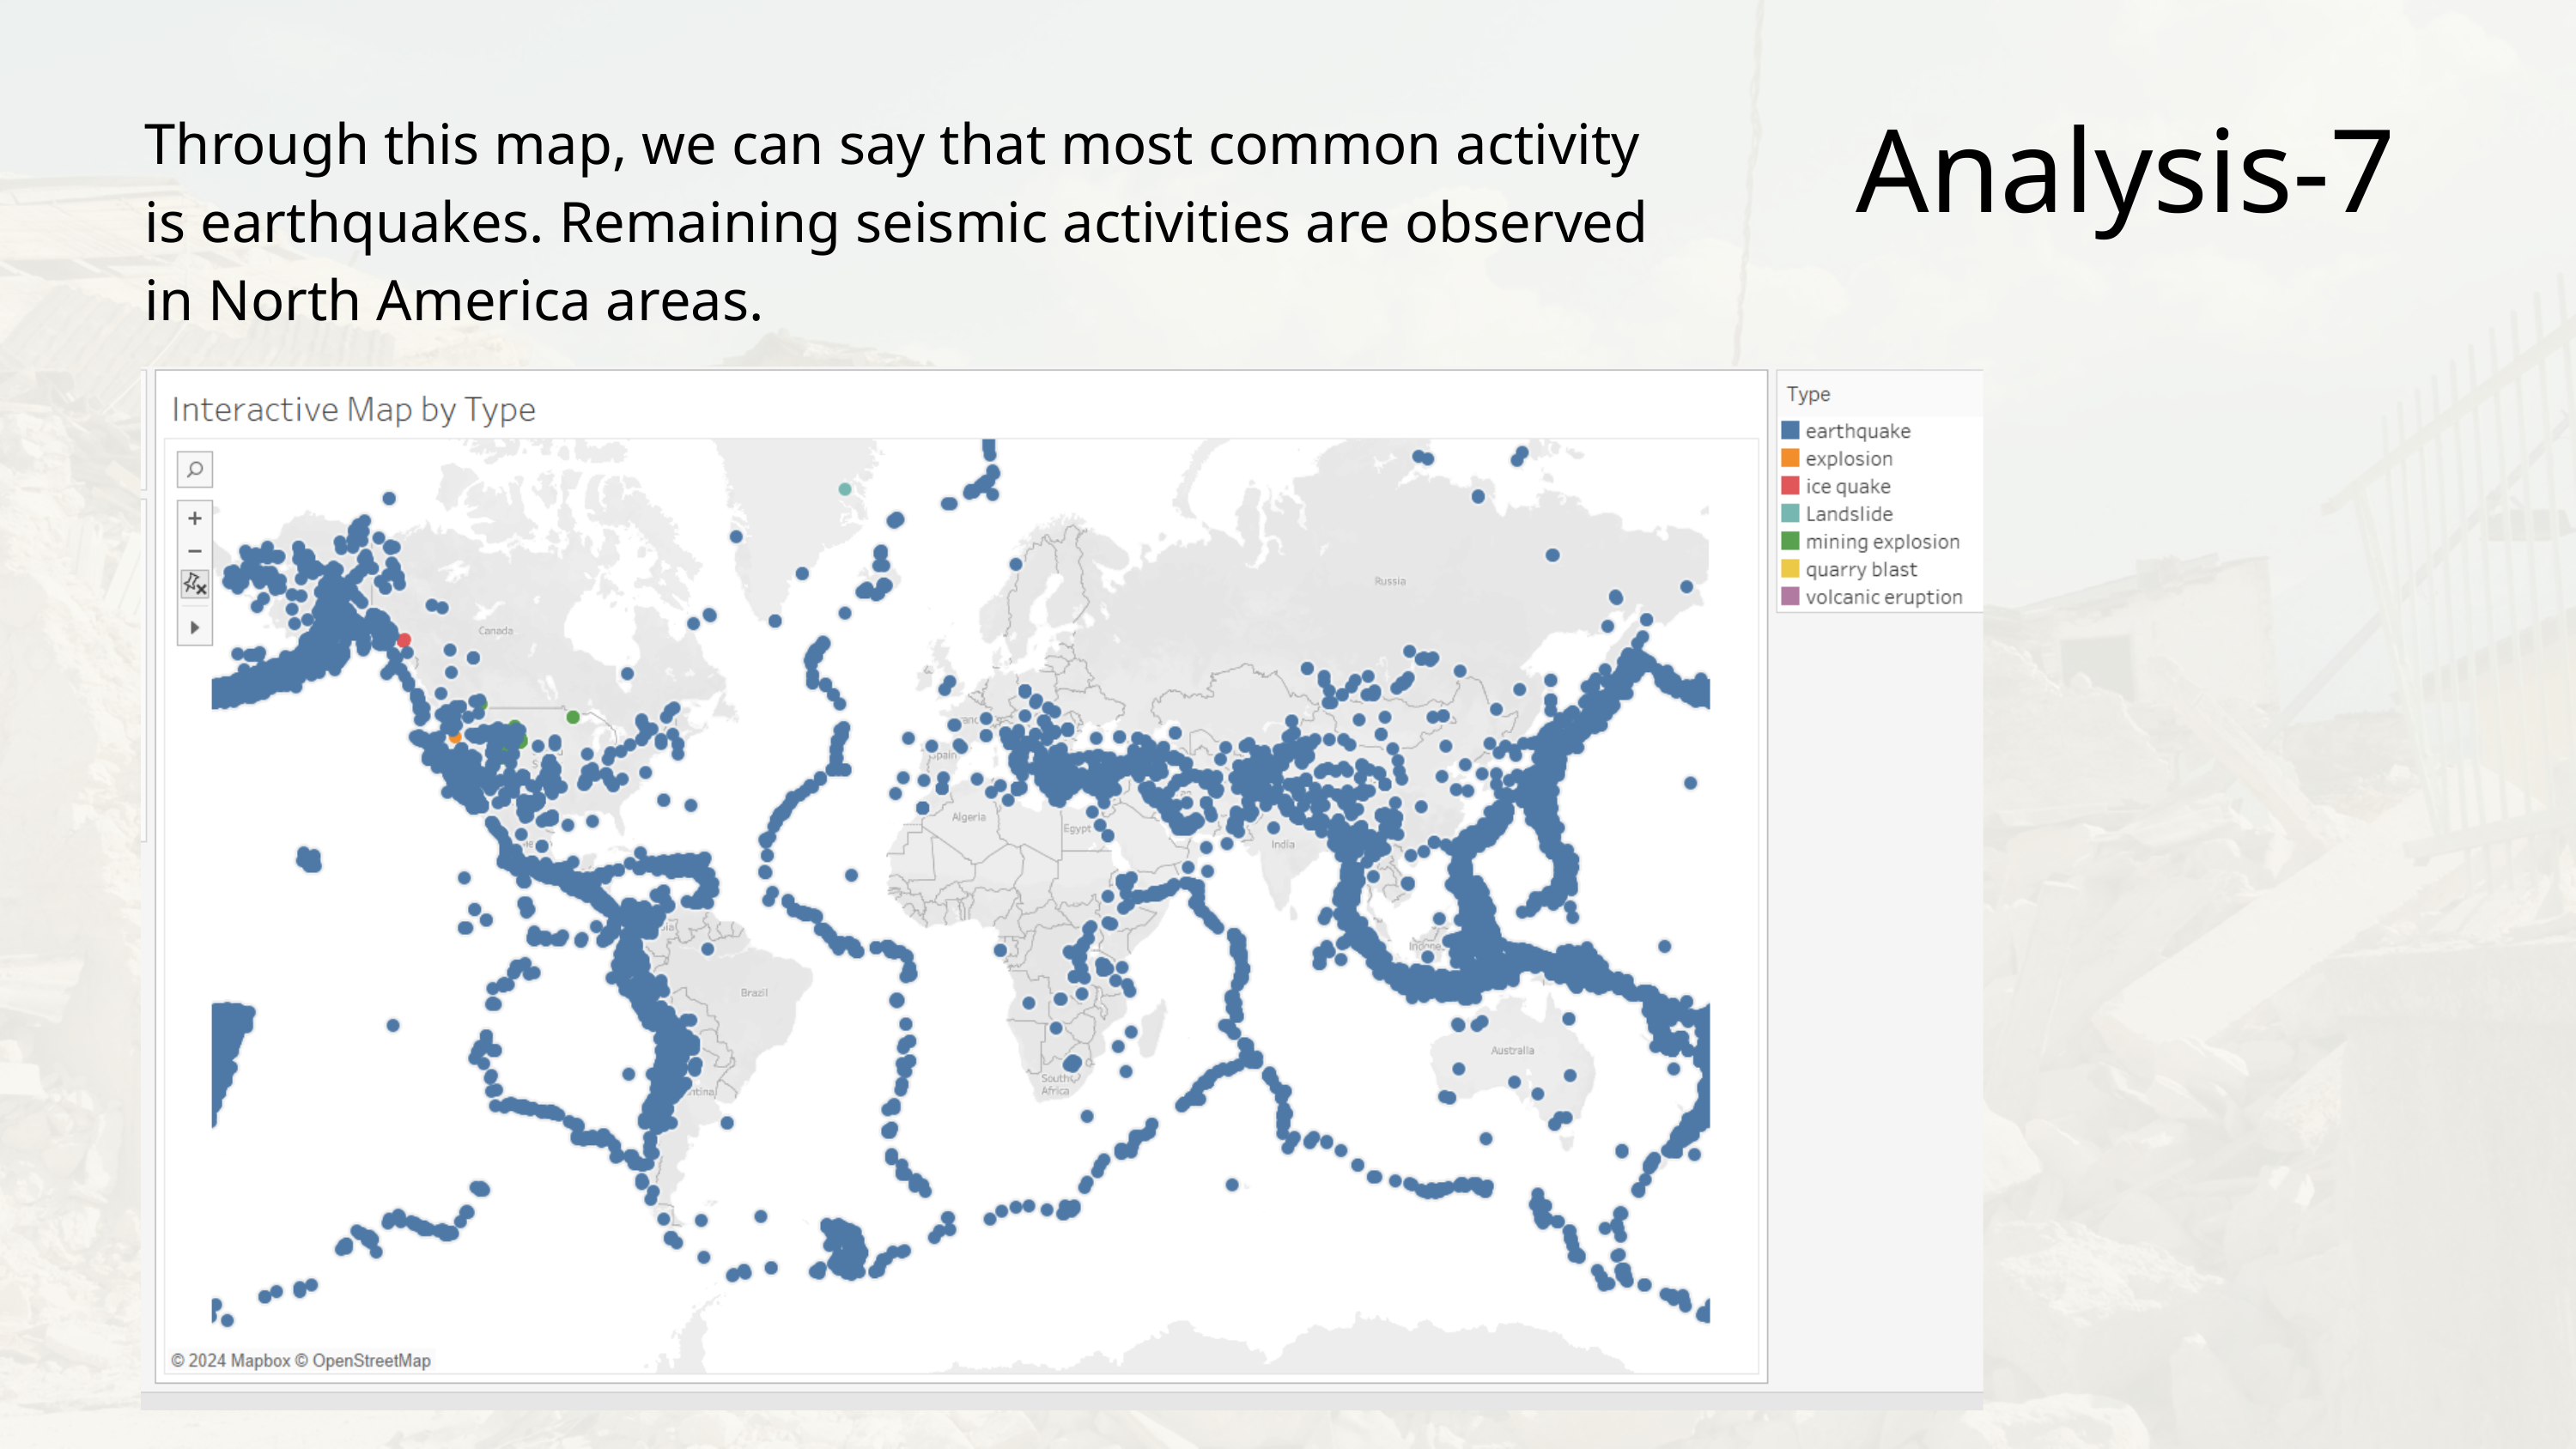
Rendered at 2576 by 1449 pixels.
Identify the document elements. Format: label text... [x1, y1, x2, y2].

text_box [140, 367, 1984, 1410]
text_box Analysis-7 [1856, 114, 2494, 236]
text_box [0, 0, 2576, 1449]
text_box Through this map, we can say that most common activity is earthquakes. Remaining seismic activities are observed in North America areas. [144, 97, 1680, 332]
